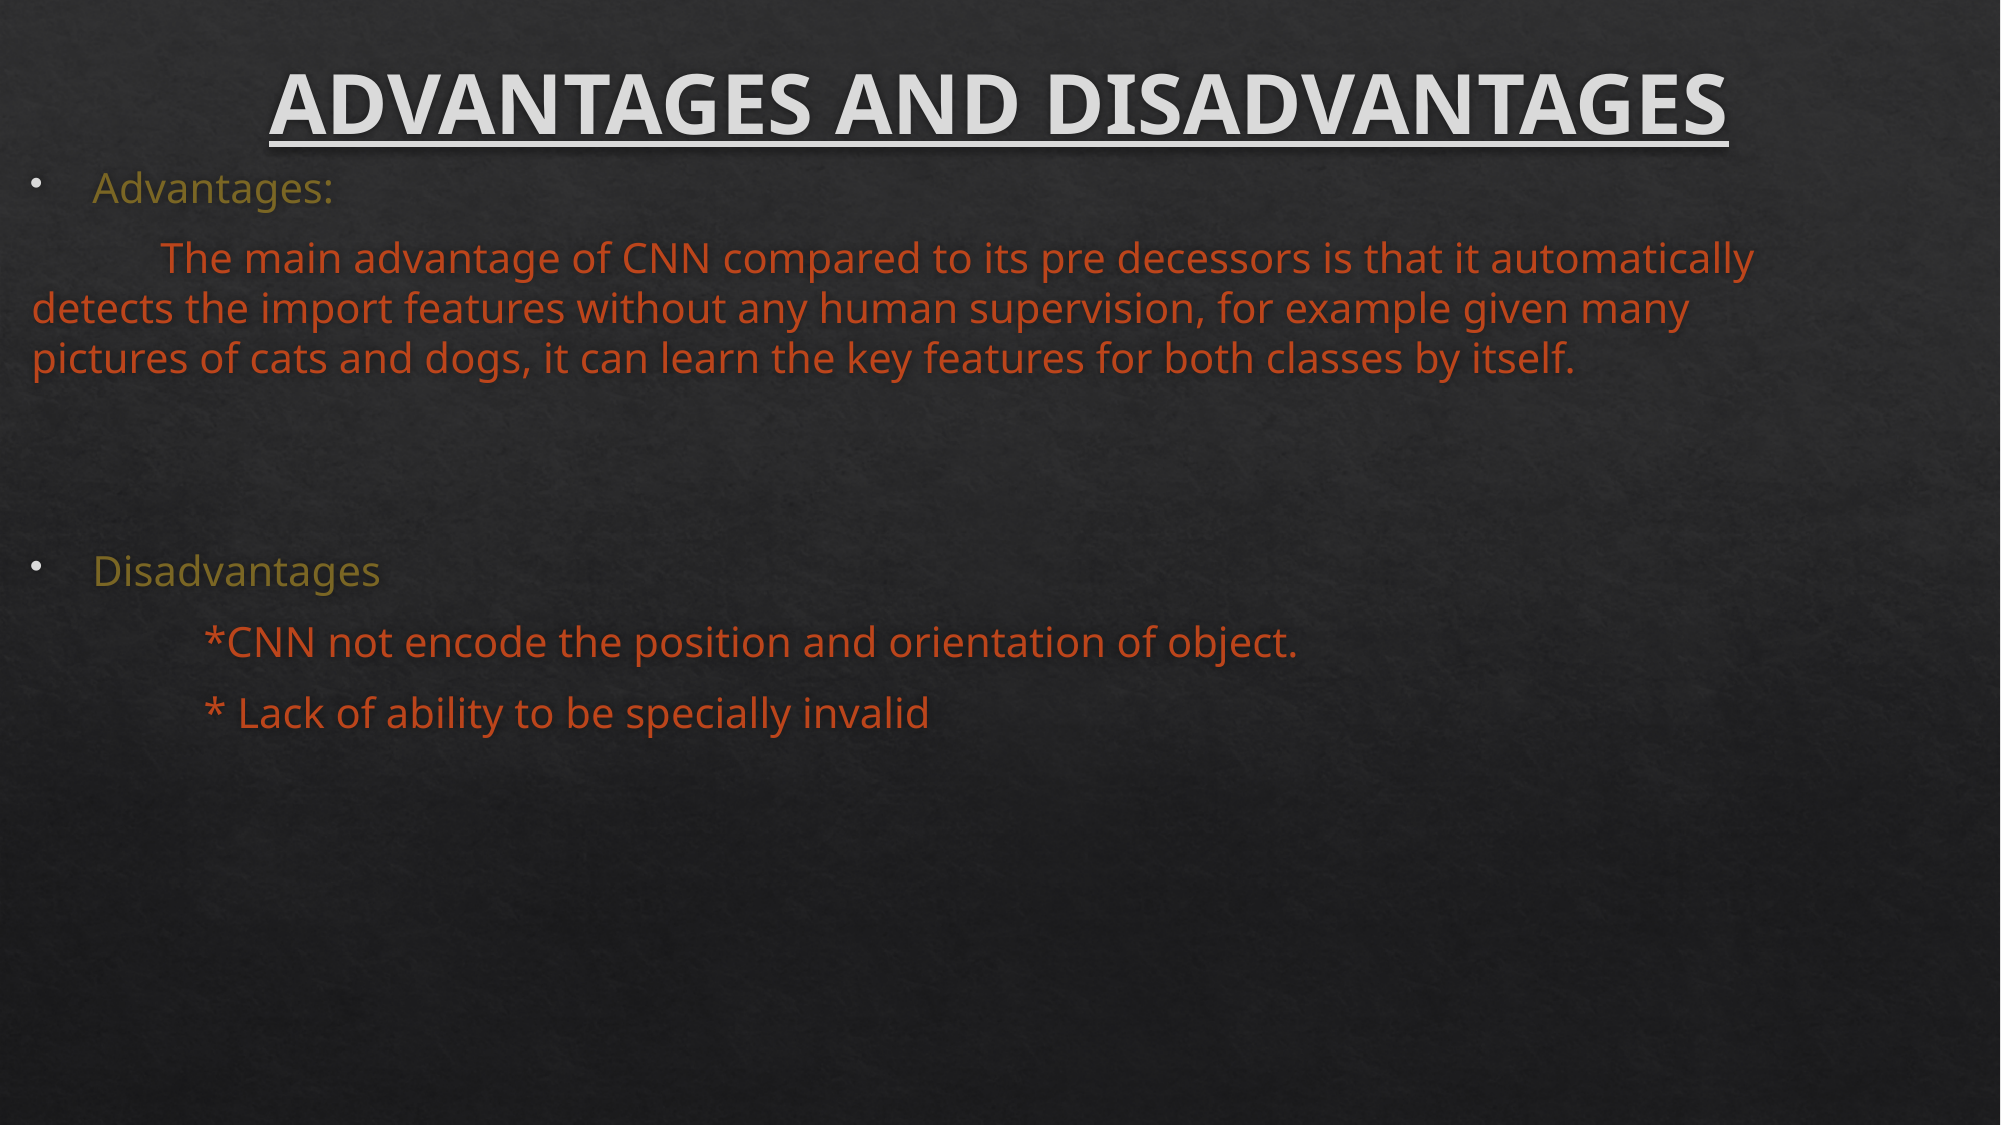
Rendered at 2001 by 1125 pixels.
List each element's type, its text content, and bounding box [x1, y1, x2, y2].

list Advantages: The main advantage of CNN compared to its pre decessors is that it automatically detects the import features without any human supervision, for example given many pictures of cats and dogs, it can learn the key features for both classes by itself. Disadvantages *CNN not encode the position and orientation of object. * Lack of ability to be specially invalid [10, 153, 1849, 950]
title ADVANTAGES AND DISADVANTAGES [149, 27, 1849, 149]
